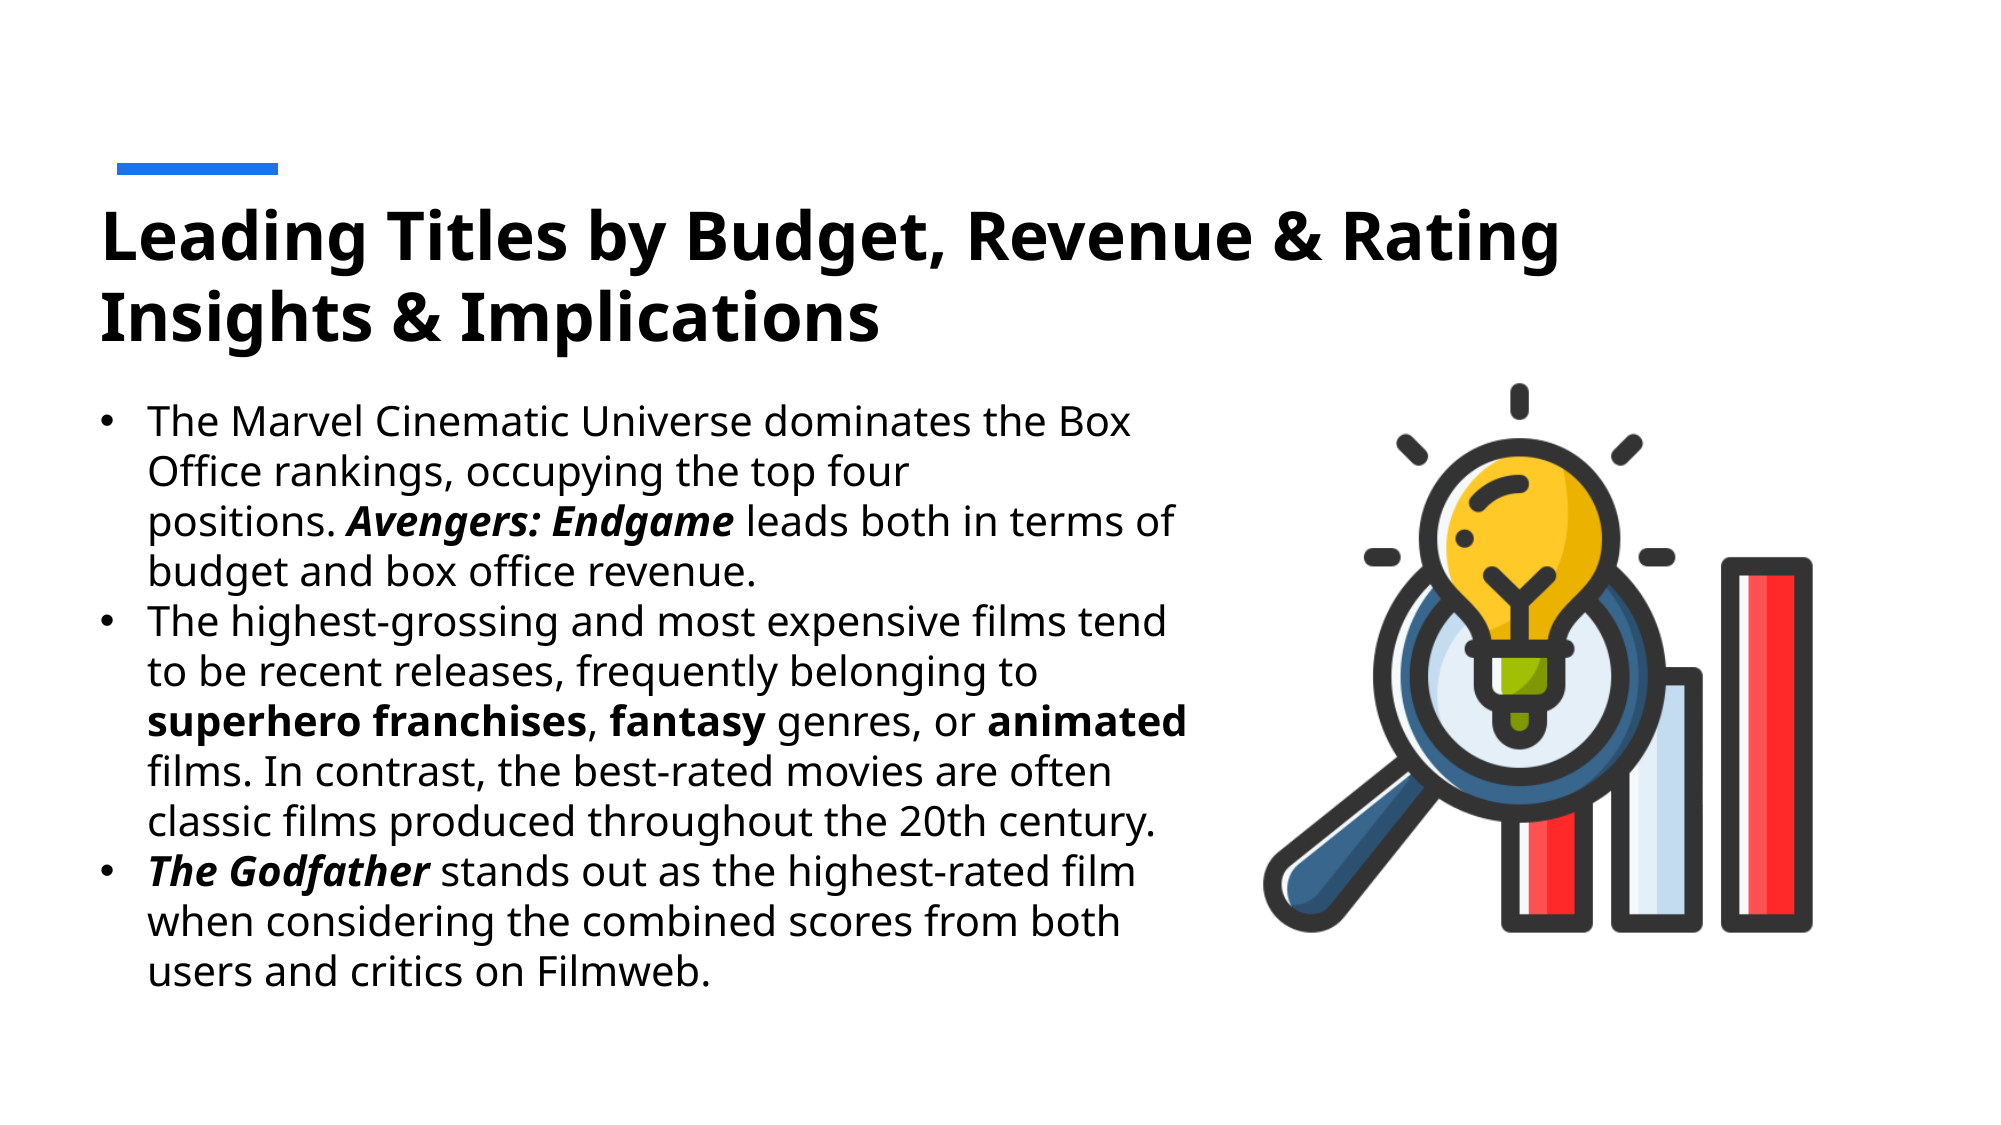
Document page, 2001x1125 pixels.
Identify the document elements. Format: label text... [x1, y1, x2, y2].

title Leading Titles by Budget, Revenue & Rating Insights & Implications [85, 185, 1872, 366]
text_box The Marvel Cinematic Universe dominates the Box Office rankings, occupying the top four positions. Avengers: Endgame leads both in terms of budget and box office revenue. The highest-grossing and most expensive films tend to be recent releases, frequently belonging to superhero franchises, fantasy genres, or animated films. In contrast, the best-rated movies are often classic films produced throughout the 20th century. The Godfather stands out as the highest-rated film when considering the combined scores from both users and critics on Filmweb. [85, 387, 1226, 1048]
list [1245, 365, 1831, 951]
